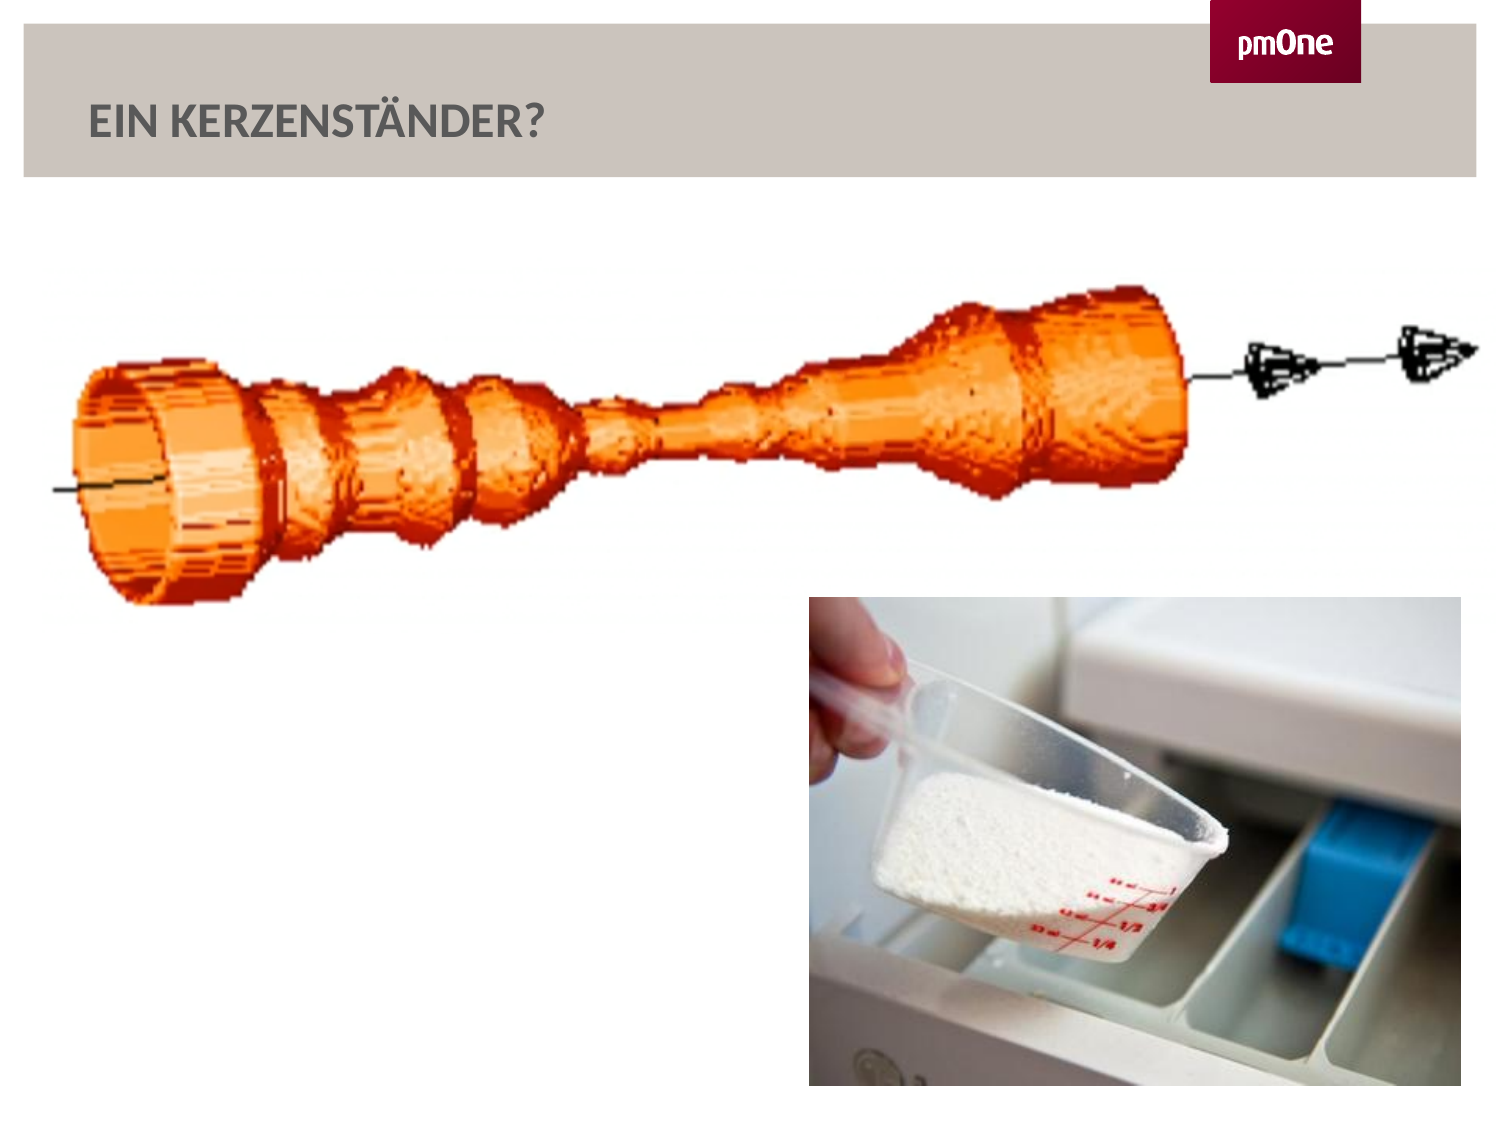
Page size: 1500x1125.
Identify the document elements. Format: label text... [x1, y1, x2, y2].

title Ein Kerzenständer? [88, 41, 1199, 148]
picture [42, 255, 1497, 1086]
